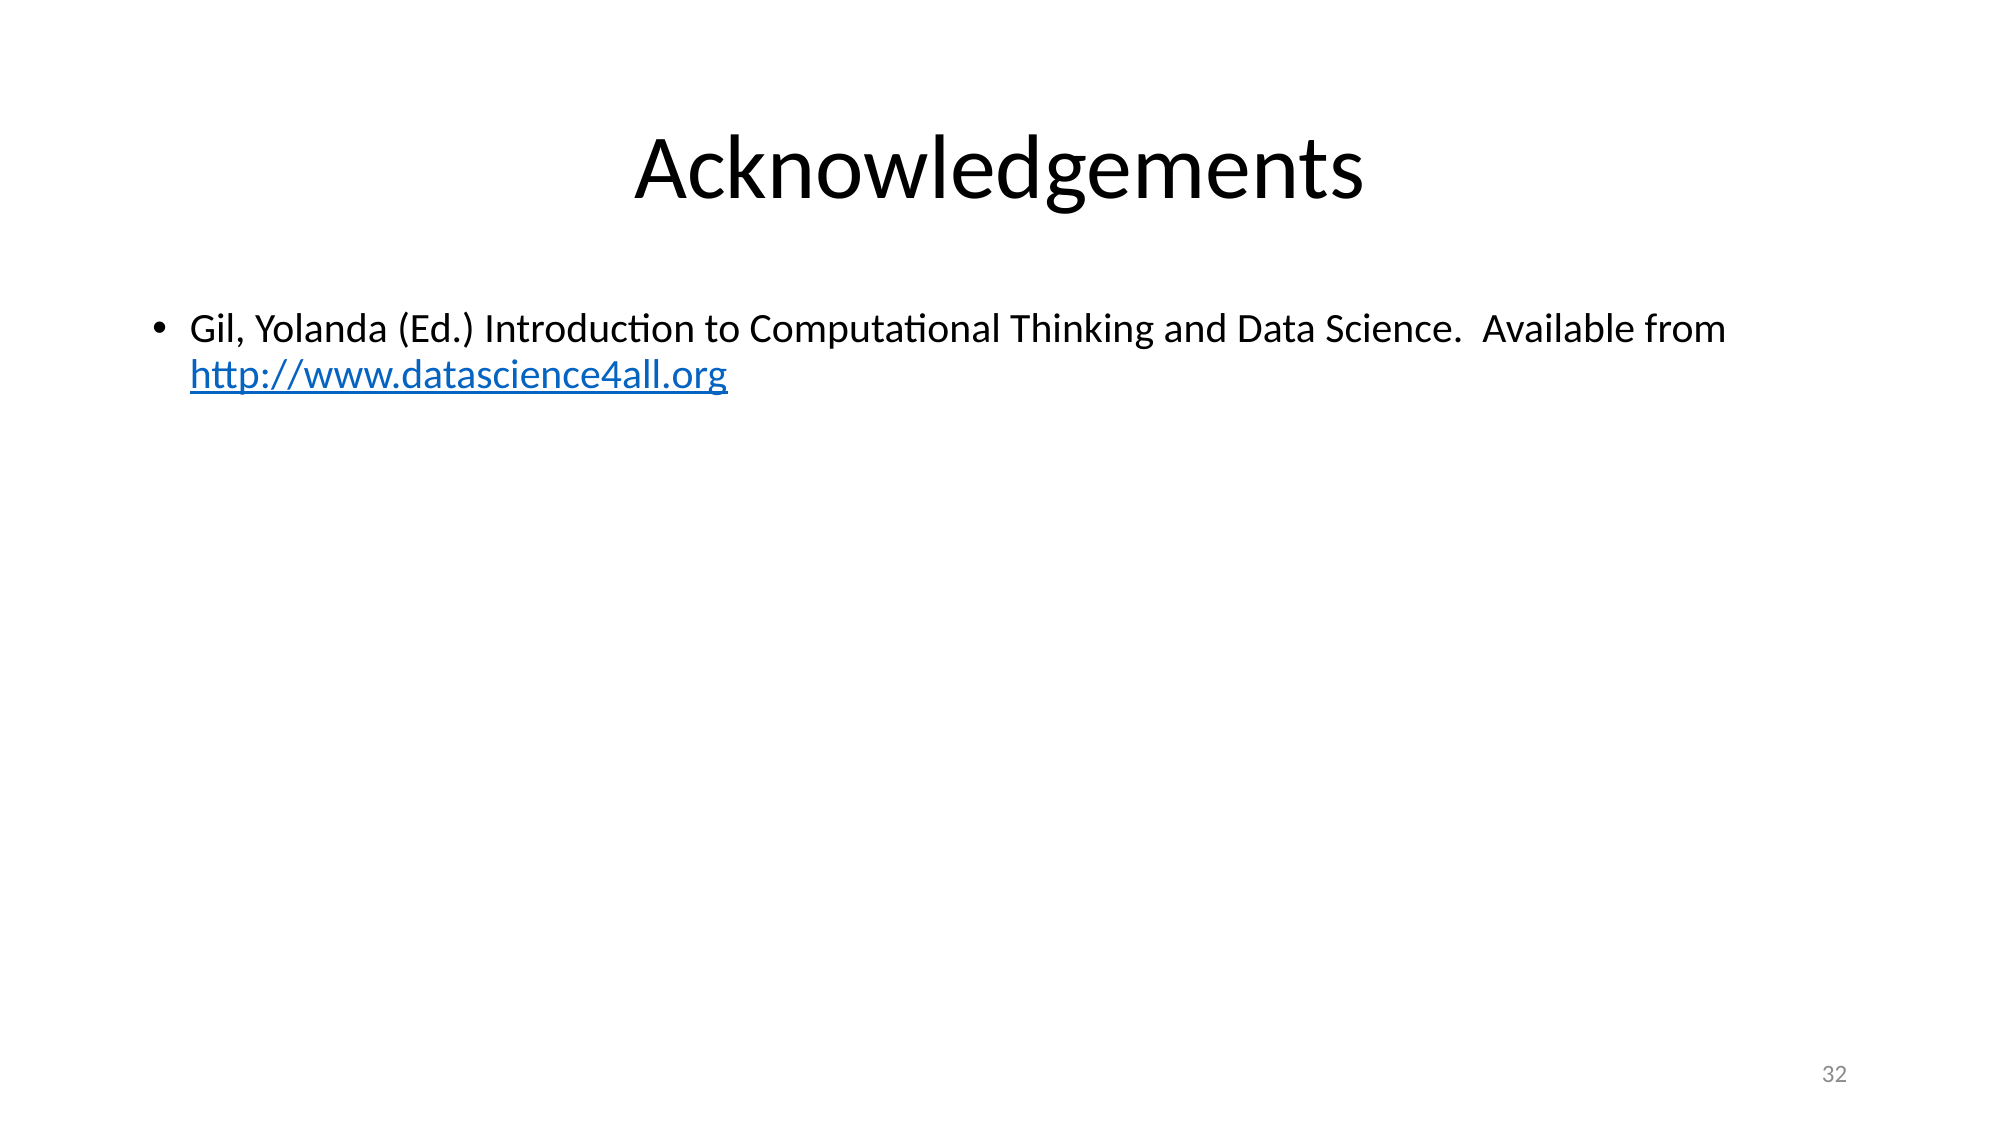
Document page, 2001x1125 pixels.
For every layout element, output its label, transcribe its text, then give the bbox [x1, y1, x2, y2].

list Gil, Yolanda (Ed.) Introduction to Computational Thinking and Data Science. Available from http://www.datascience4all.org [137, 299, 1863, 1014]
title Acknowledgements [137, 59, 1863, 278]
slide_number 32 [1412, 1042, 1863, 1103]
